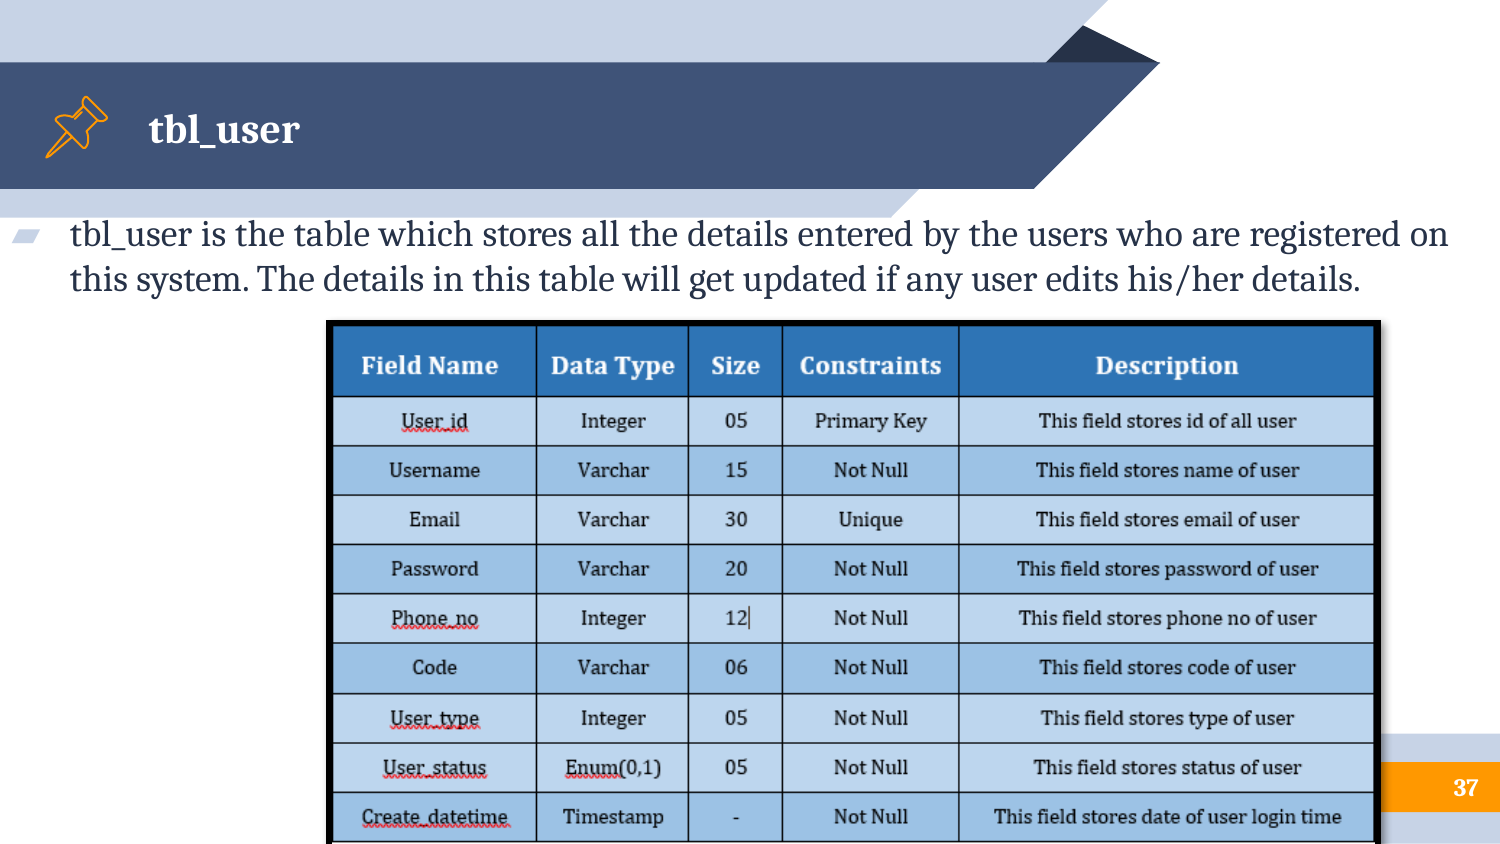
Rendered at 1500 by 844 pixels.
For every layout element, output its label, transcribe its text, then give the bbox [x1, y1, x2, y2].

slide_number 37 [1391, 760, 1494, 813]
list tbl_user is the table which stores all the details entered by the users who are registered on this system. The details in this table will get updated if any user edits his/her details. [0, 194, 1467, 358]
title tbl_user [133, 64, 997, 190]
picture [331, 325, 1375, 844]
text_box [45, 96, 108, 158]
